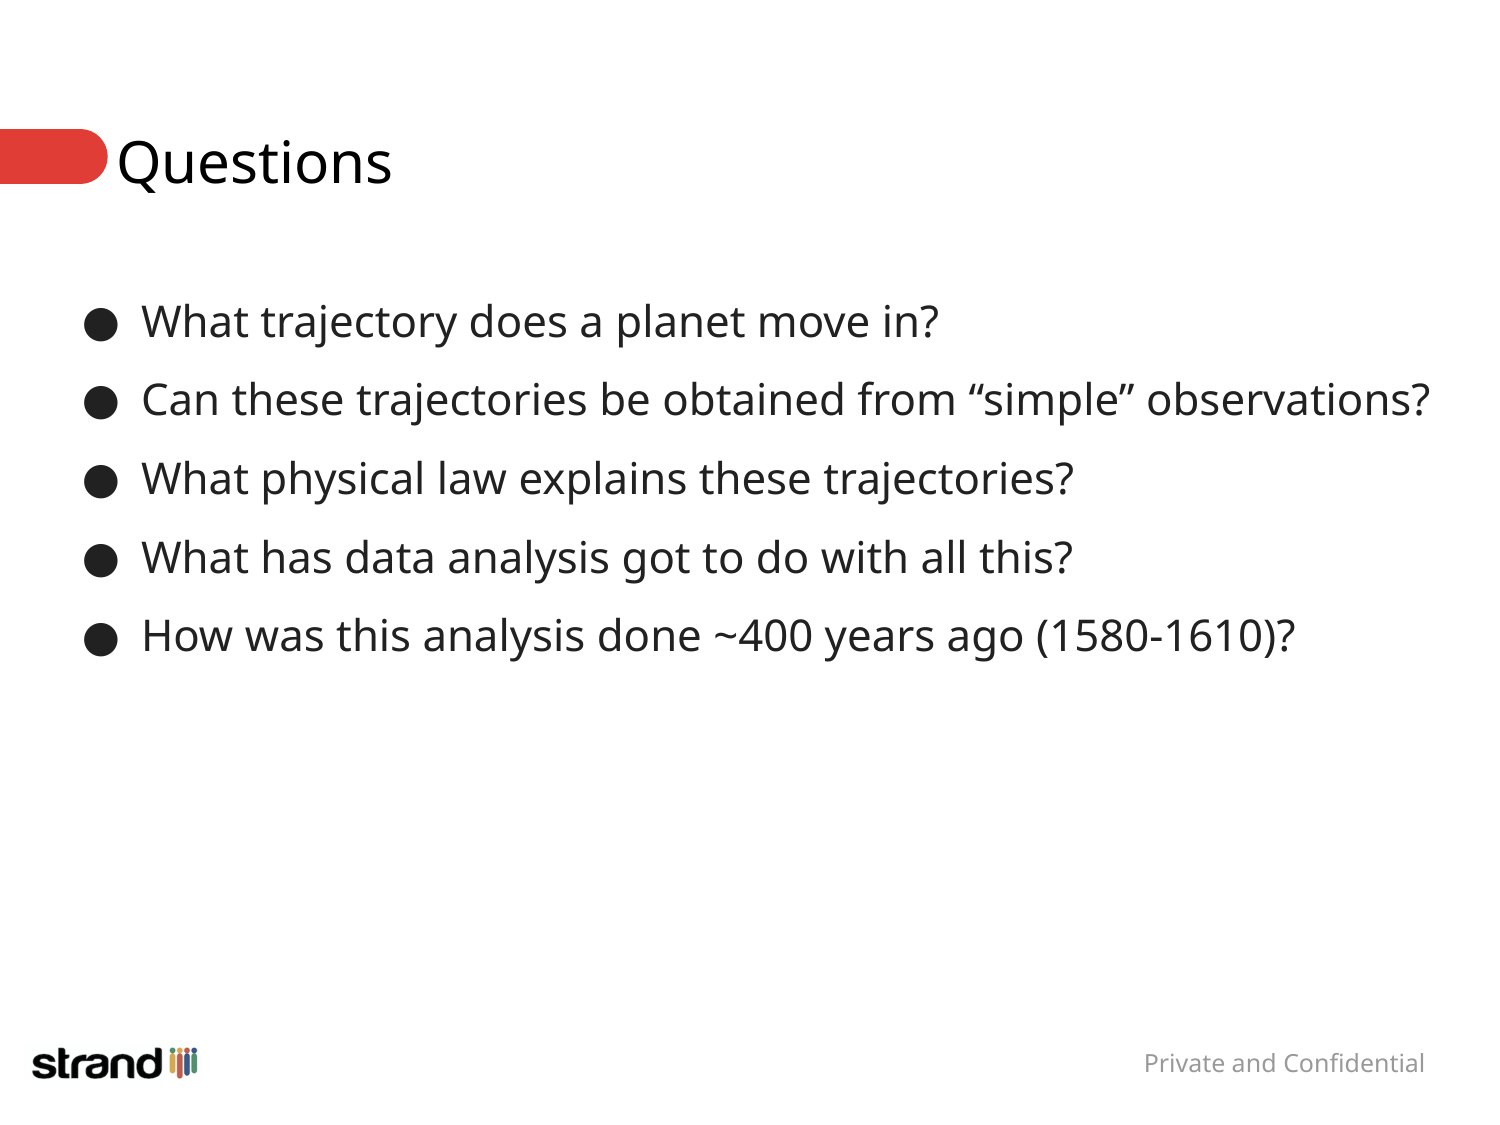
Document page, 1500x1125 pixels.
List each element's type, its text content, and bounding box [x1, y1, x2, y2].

list What trajectory does a planet move in? Can these trajectories be obtained from “simple” observations? What physical law explains these trajectories? What has data analysis got to do with all this? How was this analysis done ~400 years ago (1580-1610)? [51, 252, 1449, 1000]
title Questions [101, 109, 1499, 236]
picture [24, 1044, 198, 1081]
